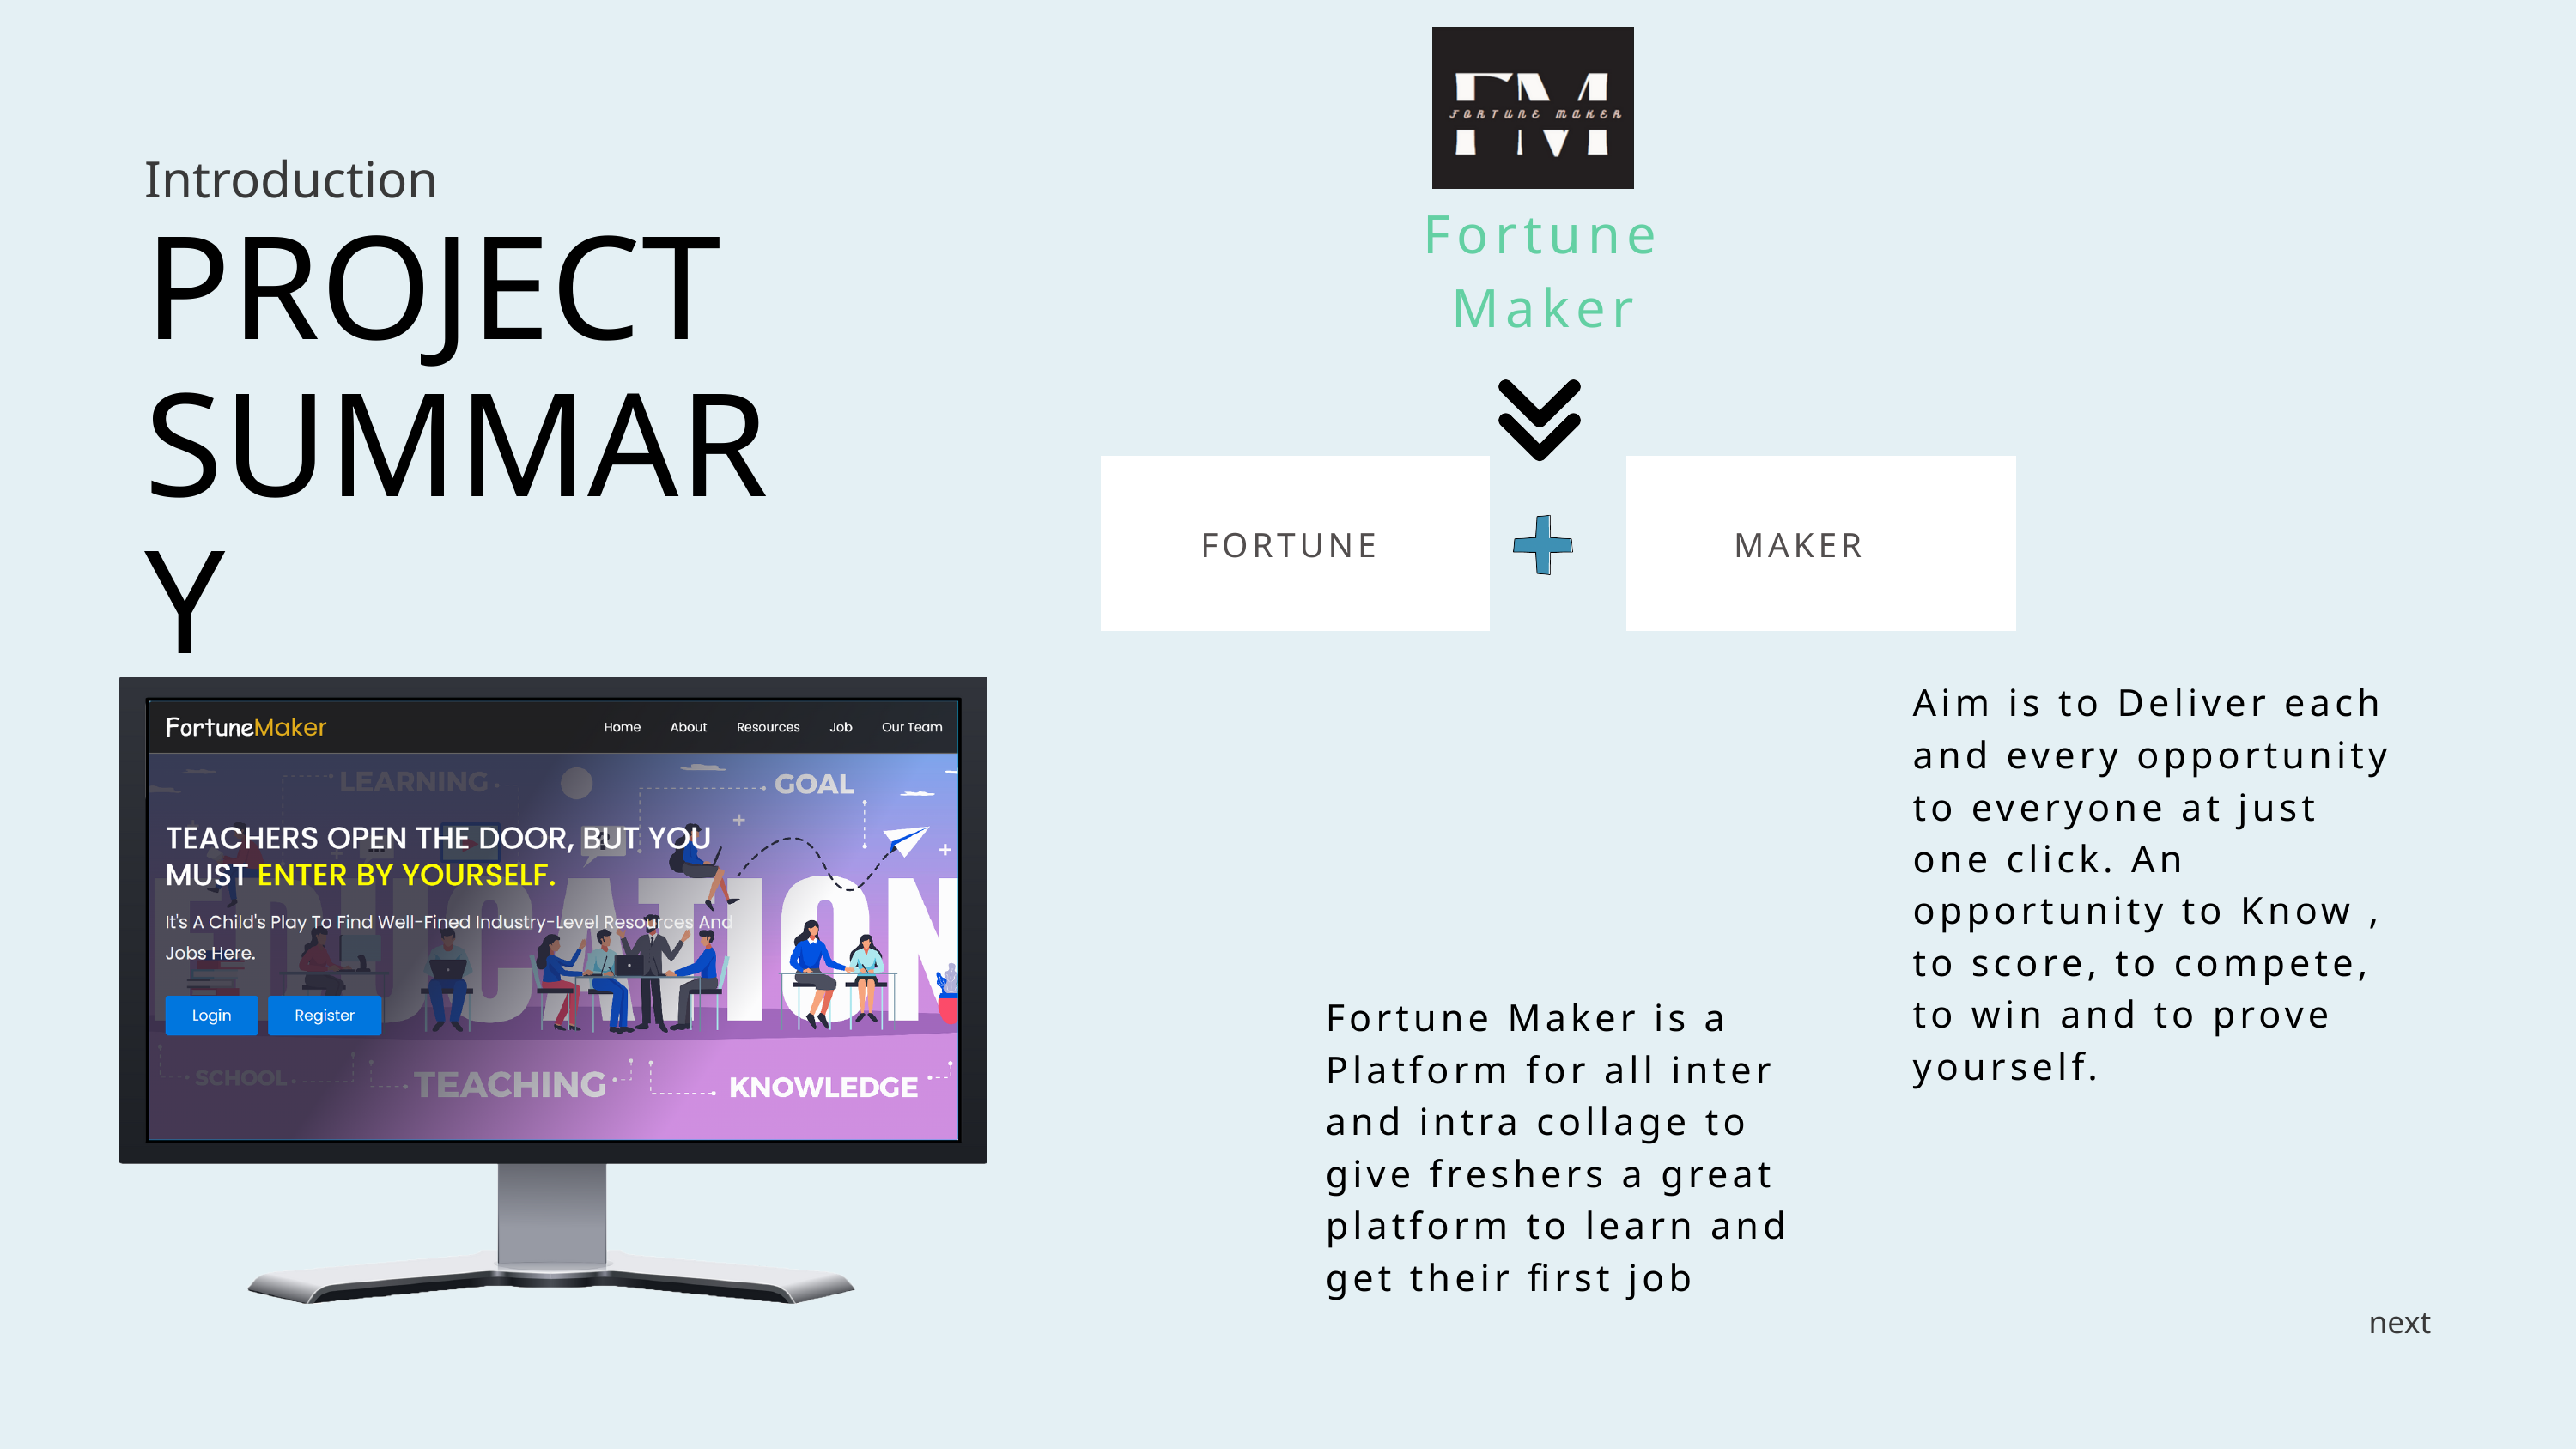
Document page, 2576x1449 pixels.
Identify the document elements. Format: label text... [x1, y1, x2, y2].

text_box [144, 144, 809, 532]
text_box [1912, 676, 2409, 1126]
picture [1513, 512, 1574, 575]
text_box next [2236, 1297, 2432, 1340]
picture [1626, 456, 2016, 632]
picture [1498, 379, 1581, 470]
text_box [1336, 197, 1751, 434]
picture [1431, 27, 1634, 189]
picture [119, 676, 988, 1304]
picture [1101, 456, 1490, 632]
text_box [1325, 991, 1822, 1390]
